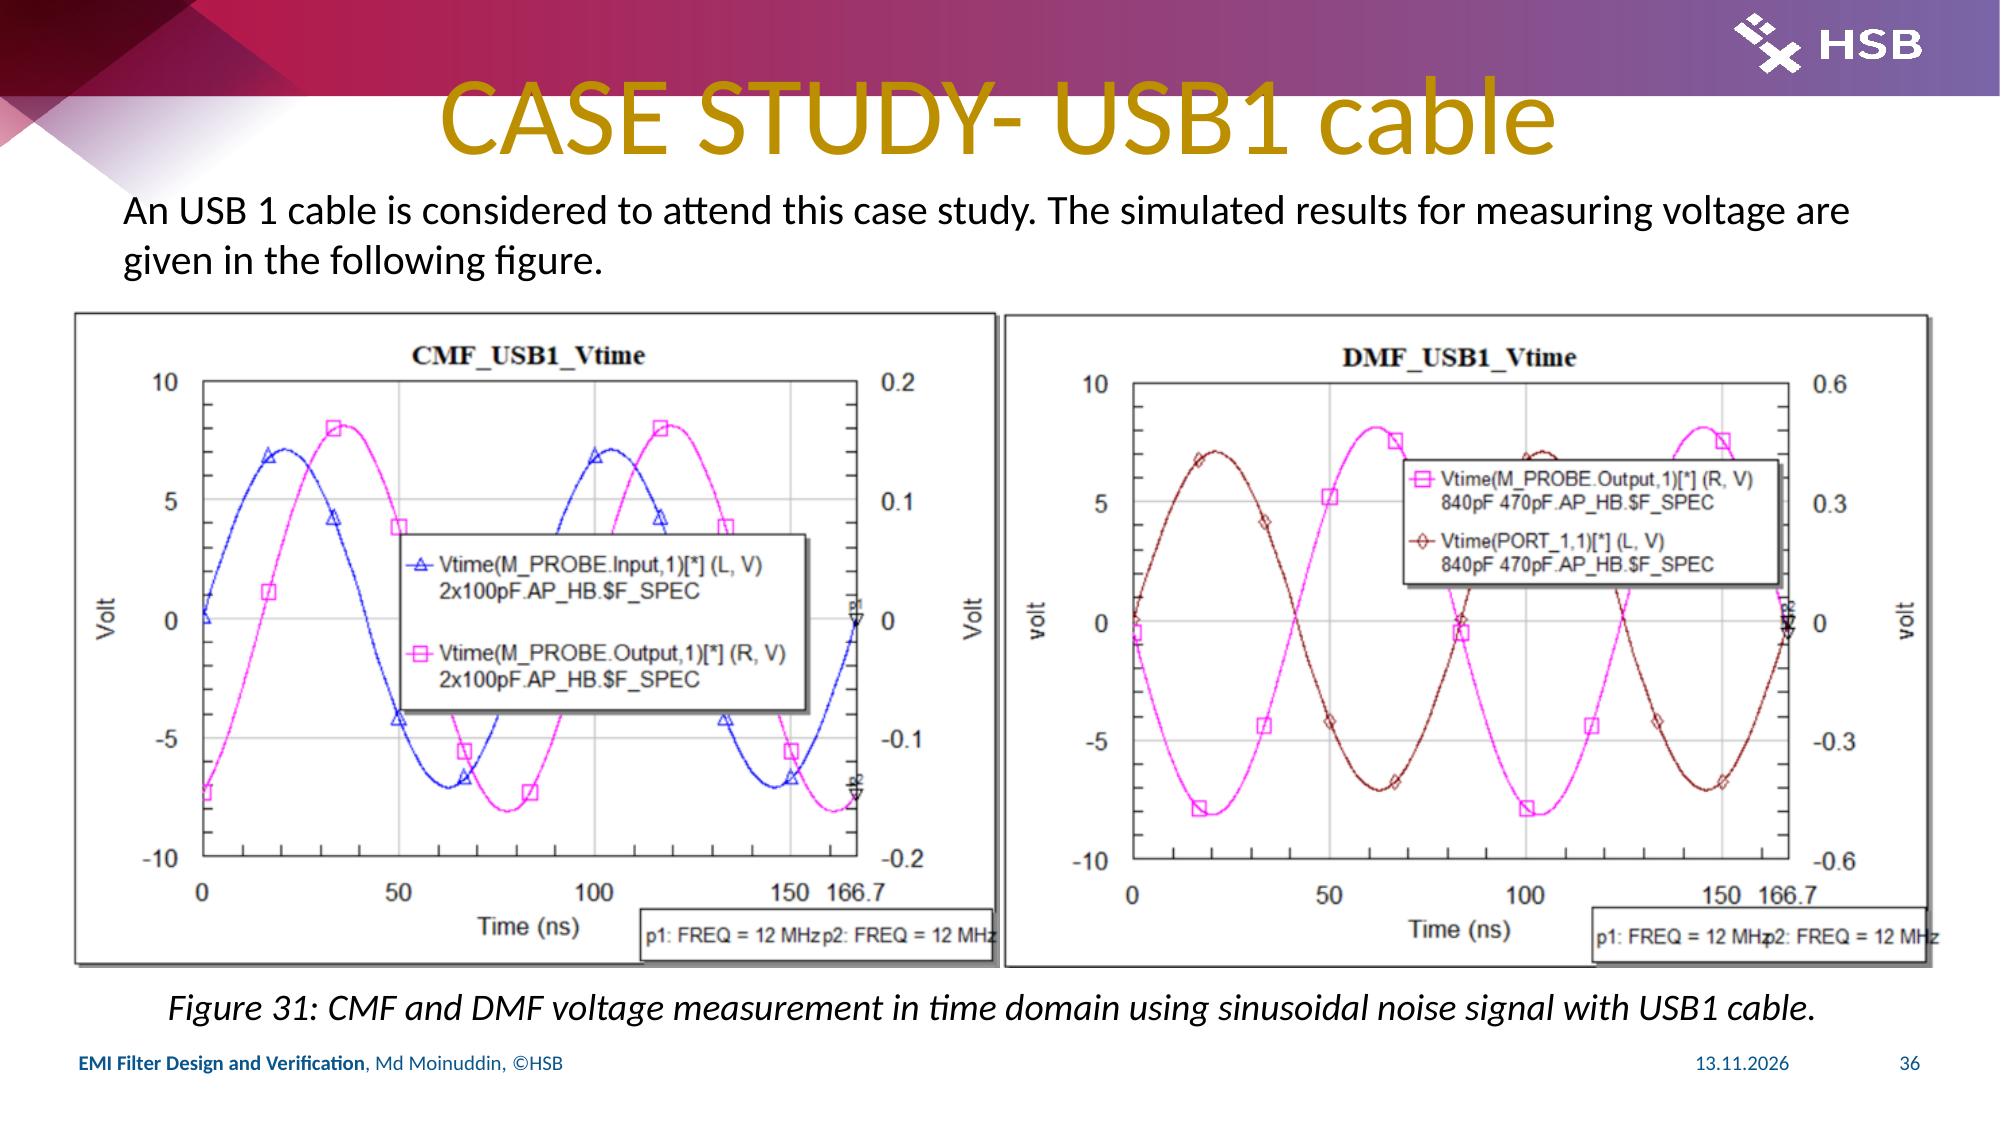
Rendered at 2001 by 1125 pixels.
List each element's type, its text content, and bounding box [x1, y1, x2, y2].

picture [0, 0, 2000, 1125]
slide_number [1622, 1048, 1790, 1077]
text_box Figure 31: CMF and DMF voltage measurement in time domain using sinusoidal noise signal with USB1 cable. [153, 976, 1904, 1036]
list An USB 1 cable is considered to attend this case study. The simulated results for measuring voltage are given in the following figure. [123, 183, 1871, 308]
footer EMI Filter Design and Verification, Md Moinuddin, ©HSB [78, 1048, 1567, 1077]
slide_number 36 [1834, 1048, 1921, 1077]
title CASE STUDY- USB1 cable [78, 42, 1921, 158]
